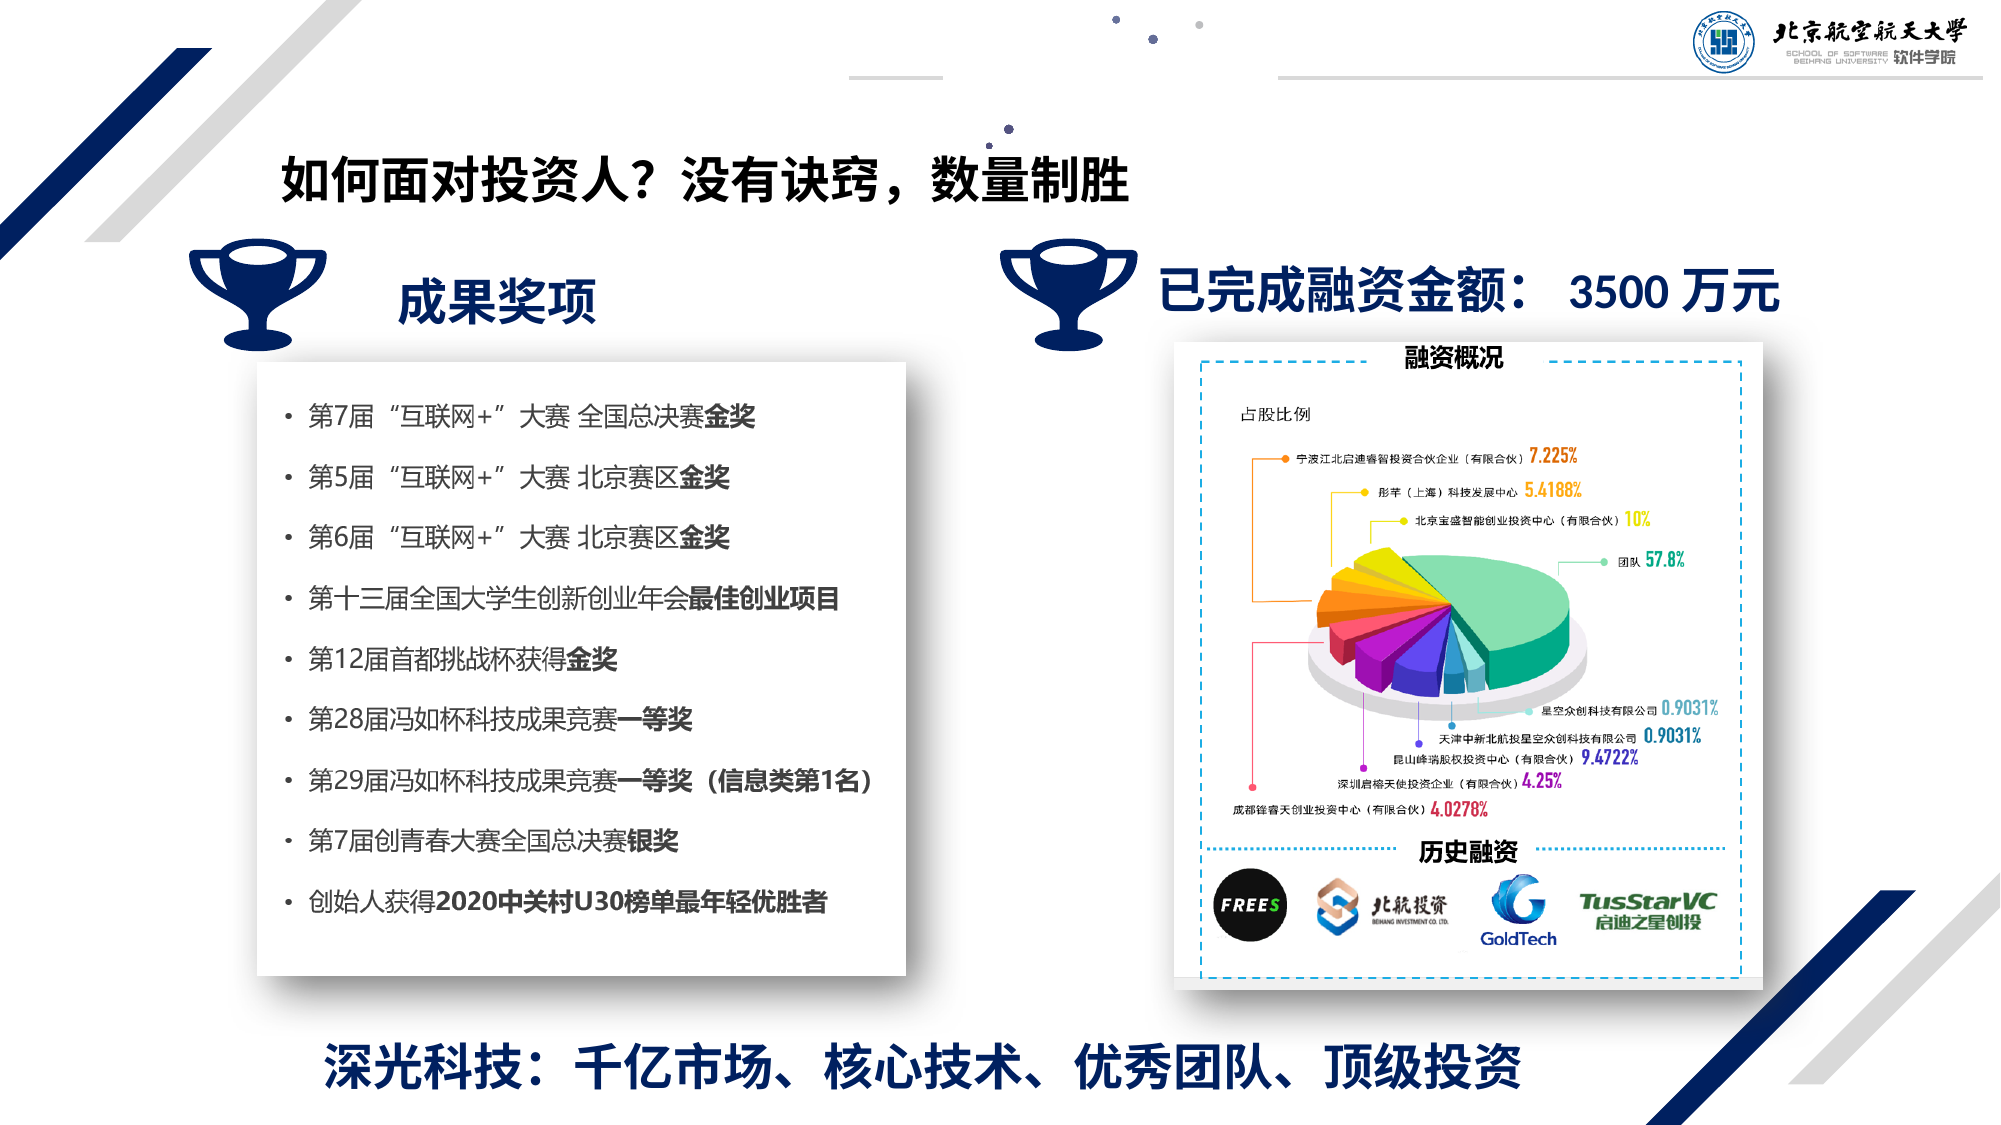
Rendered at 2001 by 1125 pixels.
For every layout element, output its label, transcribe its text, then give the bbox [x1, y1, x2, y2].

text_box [848, 0, 1983, 150]
text_box [999, 238, 1138, 352]
picture [1174, 342, 1763, 990]
text_box 深光科技：千亿市场、核心技术、优秀团队、顶级投资 [309, 1028, 1556, 1103]
text_box [189, 238, 327, 352]
text_box 已完成融资金额：3500万元 [1109, 251, 1828, 326]
text_box 成果奖项 [280, 262, 715, 338]
picture [257, 362, 906, 976]
text_box 如何面对投资人？没有诀窍，数量制胜 [280, 148, 1819, 209]
